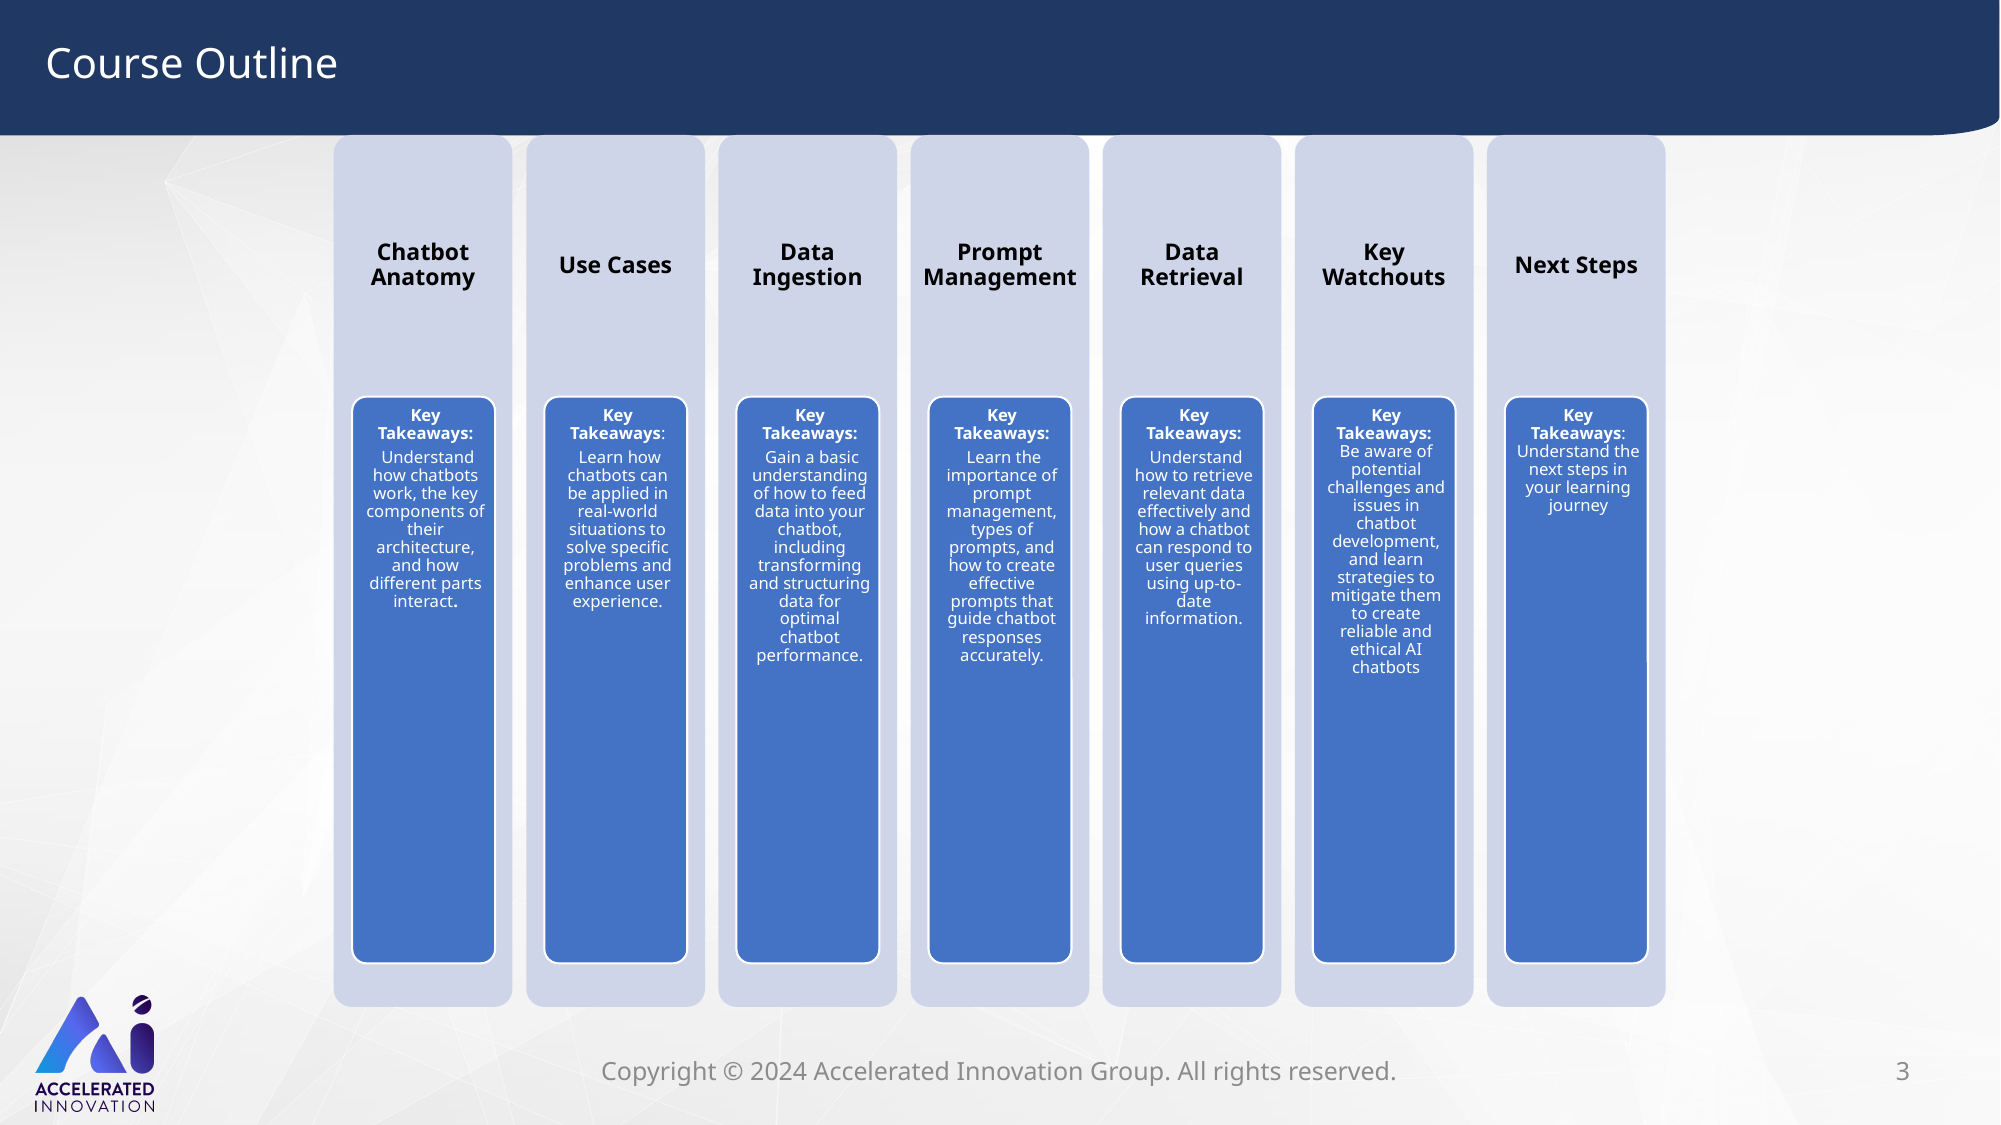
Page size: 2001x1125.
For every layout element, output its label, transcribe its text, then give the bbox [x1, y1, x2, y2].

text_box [333, 134, 1667, 1007]
slide_number 3 [1796, 1042, 1925, 1103]
picture [35, 995, 154, 1112]
footer Copyright © 2024 Accelerated Innovation Group. All rights reserved. [509, 1042, 1491, 1103]
list Course Outline [0, 0, 1925, 135]
